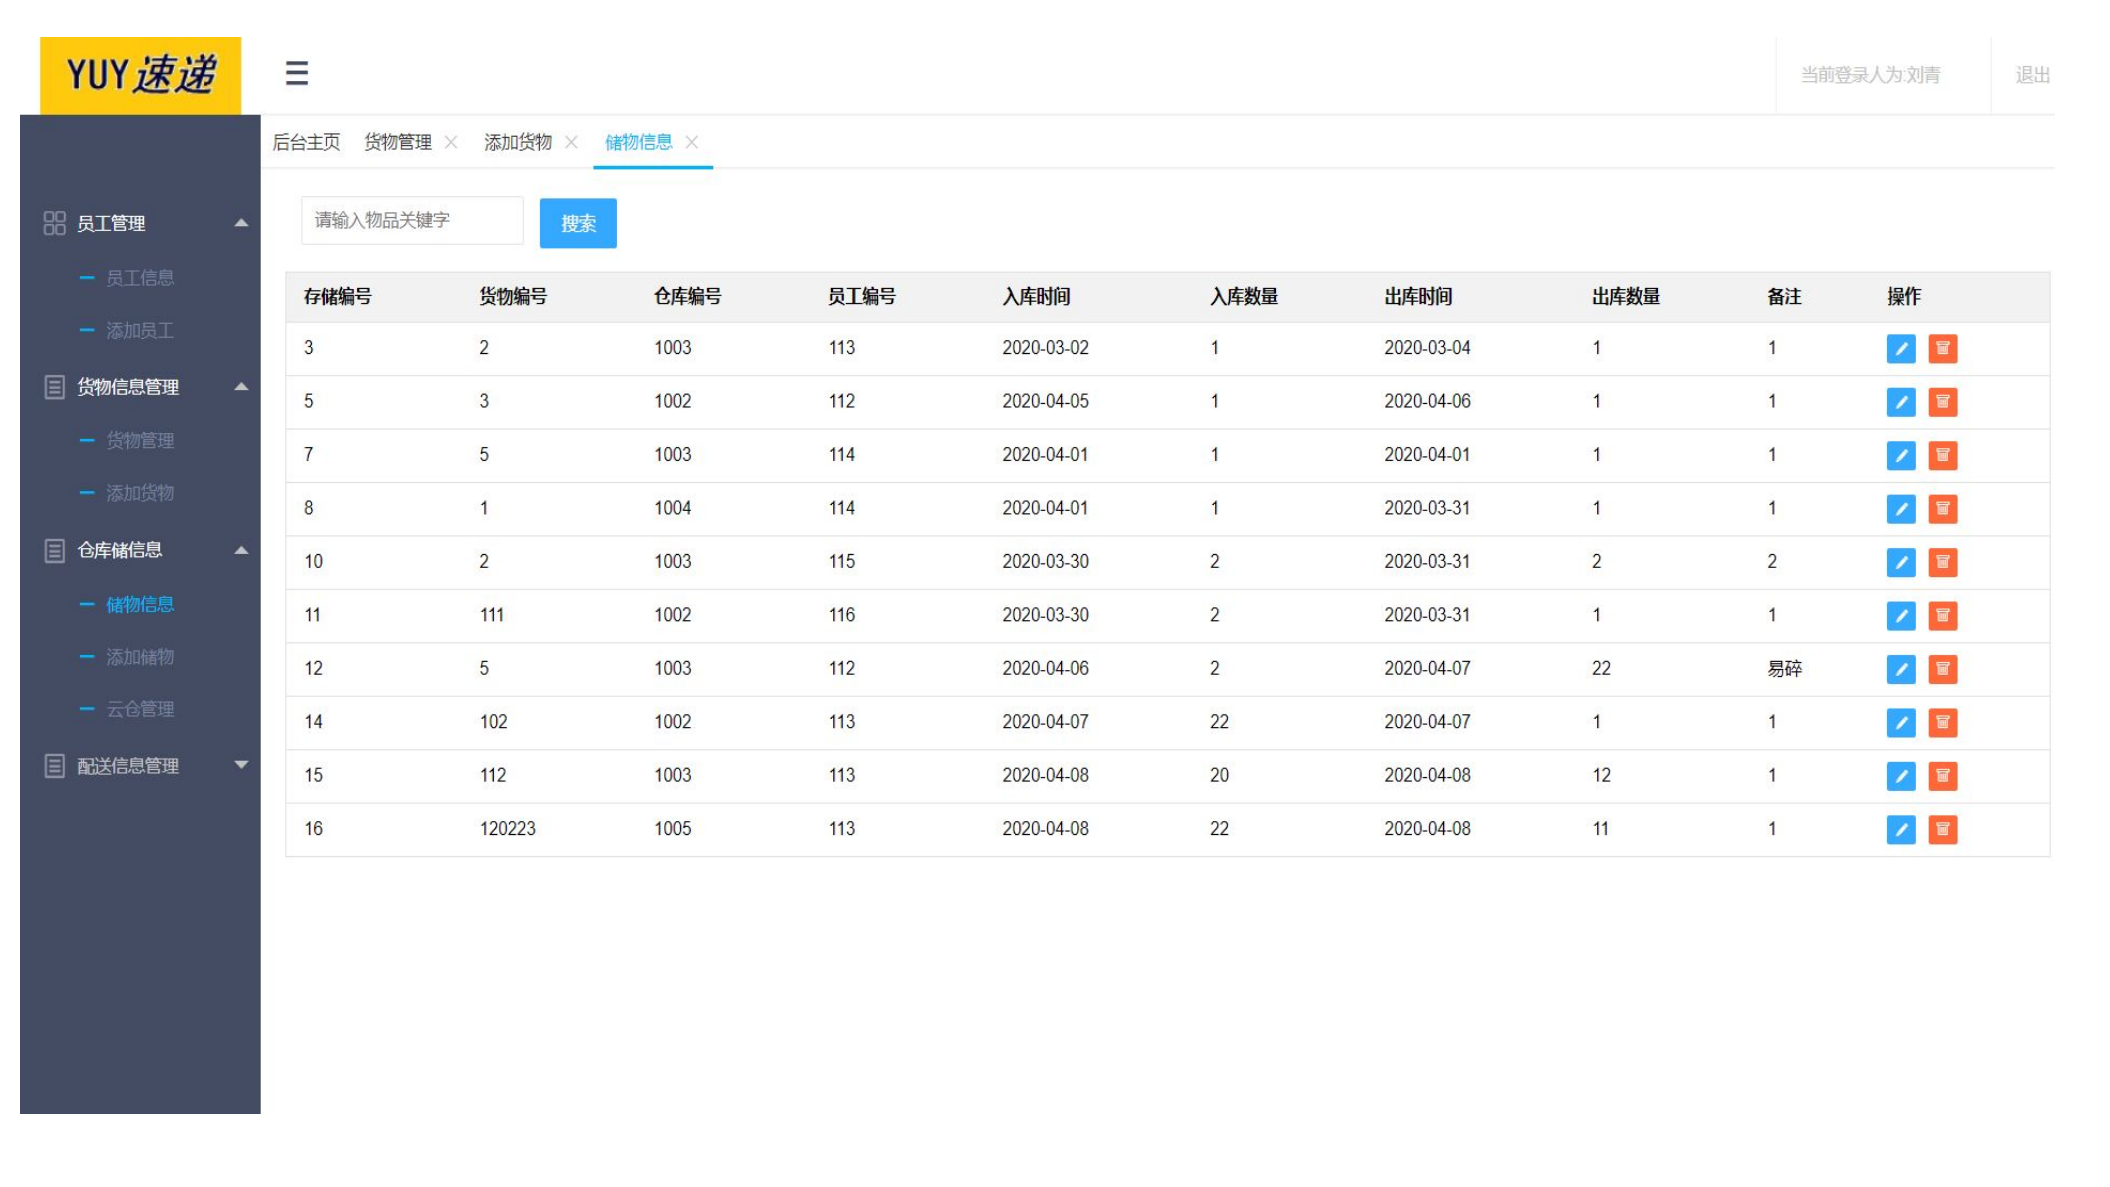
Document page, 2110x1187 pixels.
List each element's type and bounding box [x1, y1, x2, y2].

picture [20, 37, 2055, 1115]
